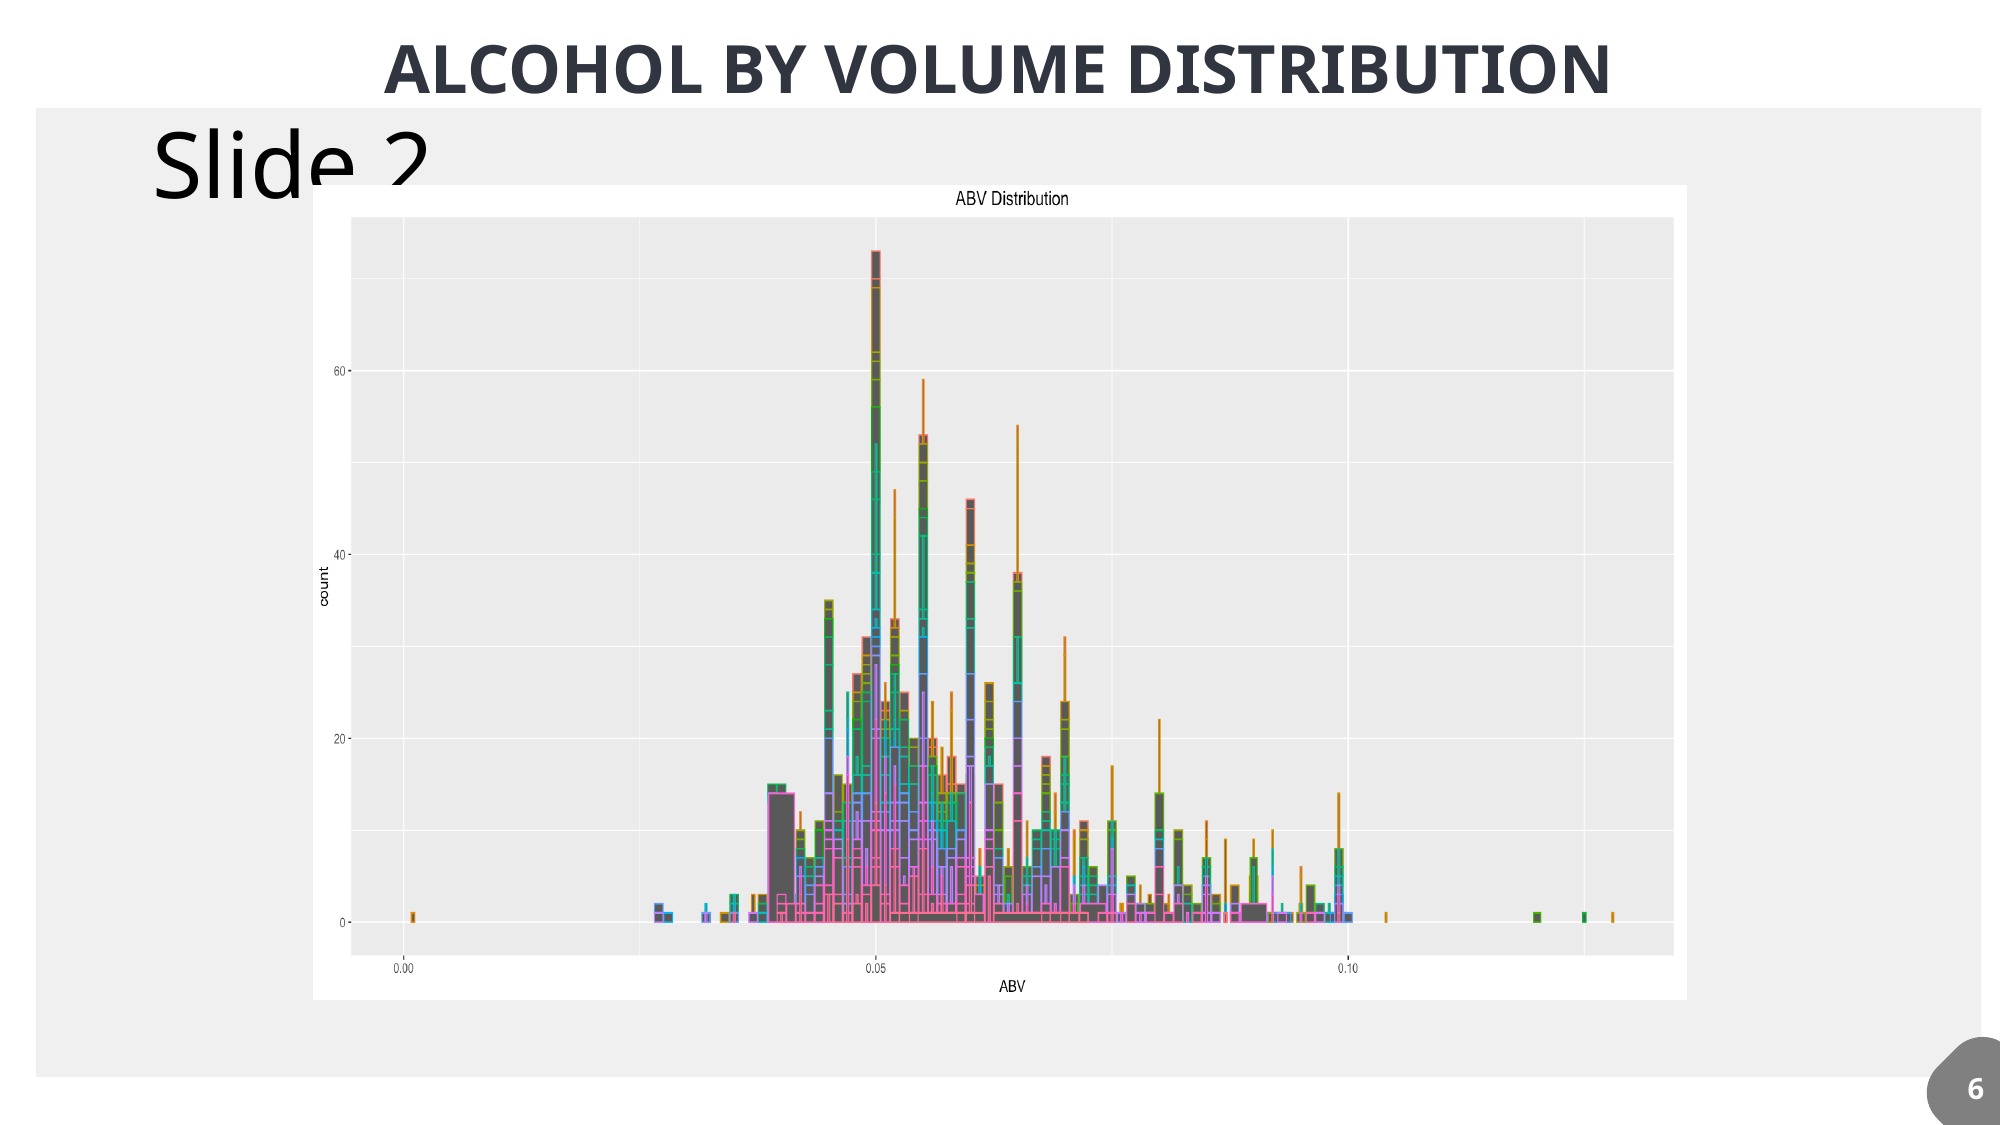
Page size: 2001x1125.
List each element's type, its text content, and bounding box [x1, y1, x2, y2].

text_box 6 [1952, 1063, 2000, 1113]
picture [313, 185, 1687, 1000]
text_box [1925, 1035, 2000, 1125]
text_box [35, 107, 1982, 1078]
text_box ALCOHOL BY VOLUME DISTRIBUTION [385, 27, 1615, 59]
title Slide 2 [137, 59, 1863, 278]
